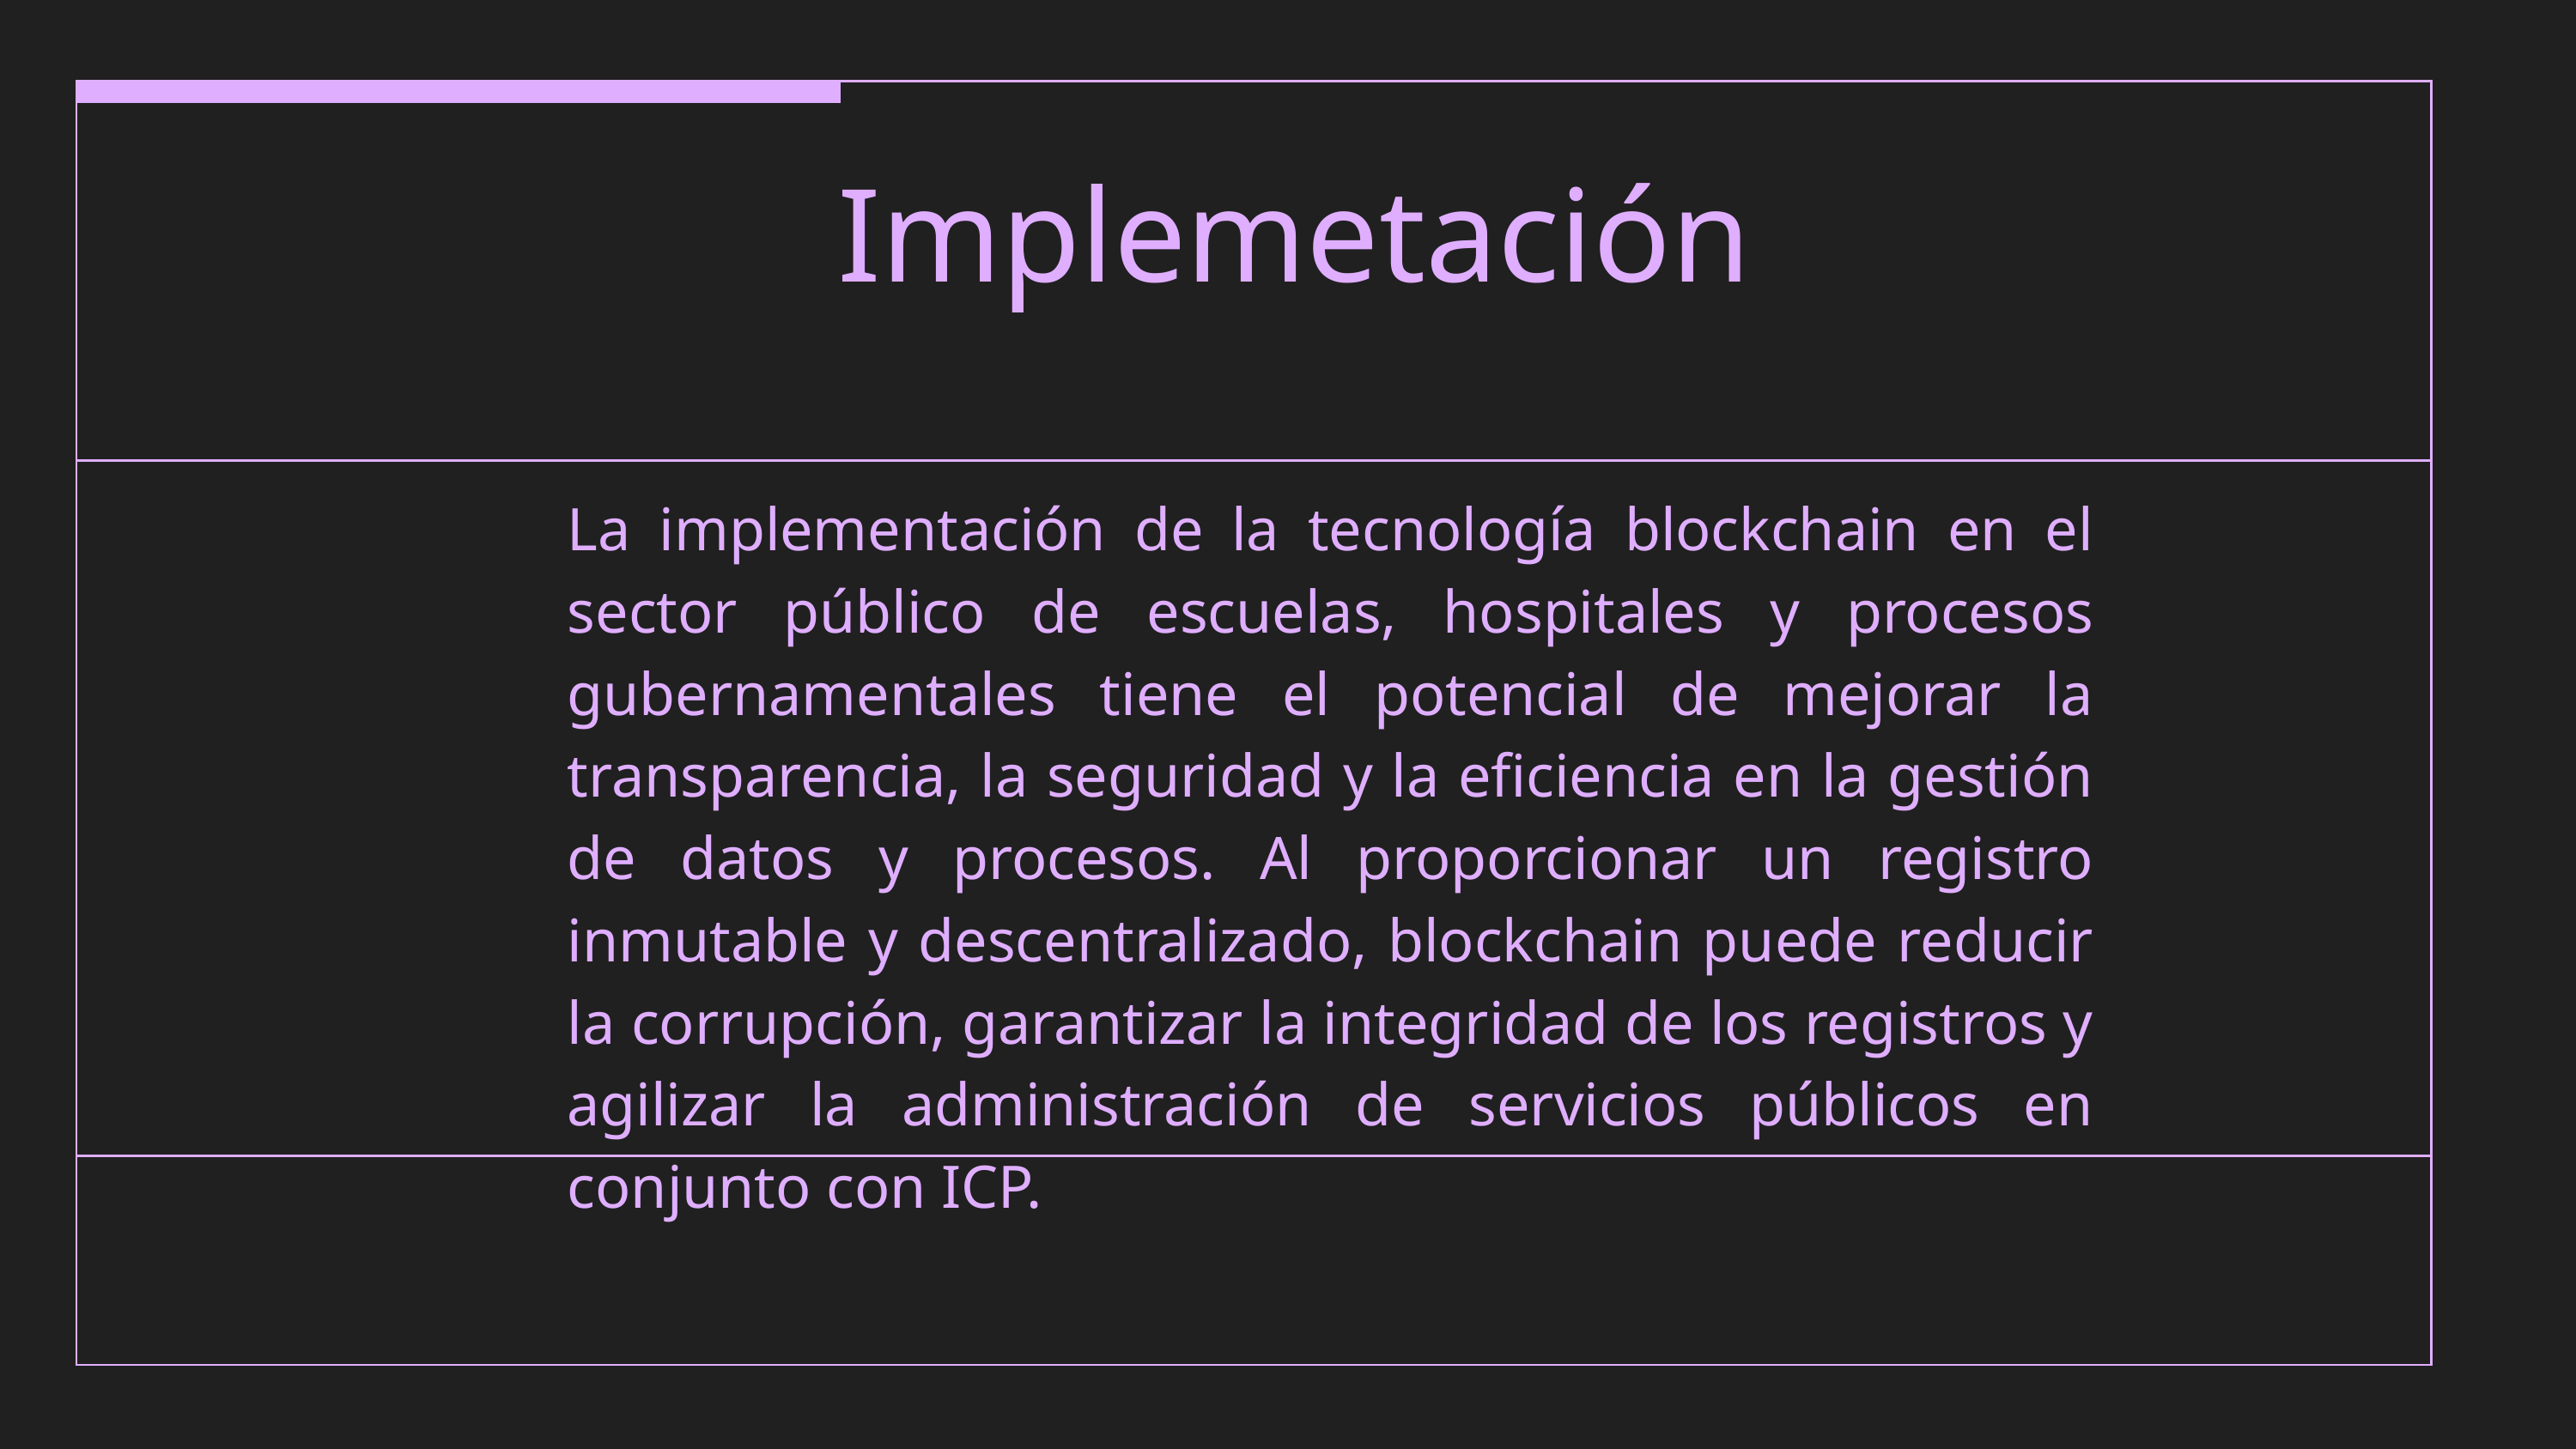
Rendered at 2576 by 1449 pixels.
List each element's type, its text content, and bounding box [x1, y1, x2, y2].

table_header [77, 82, 2430, 459]
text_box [76, 80, 841, 104]
table_cell [77, 462, 2430, 1155]
table_cell [77, 1157, 2430, 1364]
text_box La implementación de la tecnología blockchain en el sector público de escuelas, hospitales y procesos gubernamentales tiene el potencial de mejorar la transparencia, la seguridad y la eficiencia en la gestión de datos y procesos. Al proporcionar un registro inmutable y descentralizado, blockchain puede reducir la corrupción, garantizar la integridad de los registros y agilizar la administración de servicios públicos en conjunto con ICP. [567, 480, 2094, 1220]
text_box Implemetación [814, 201, 1848, 309]
